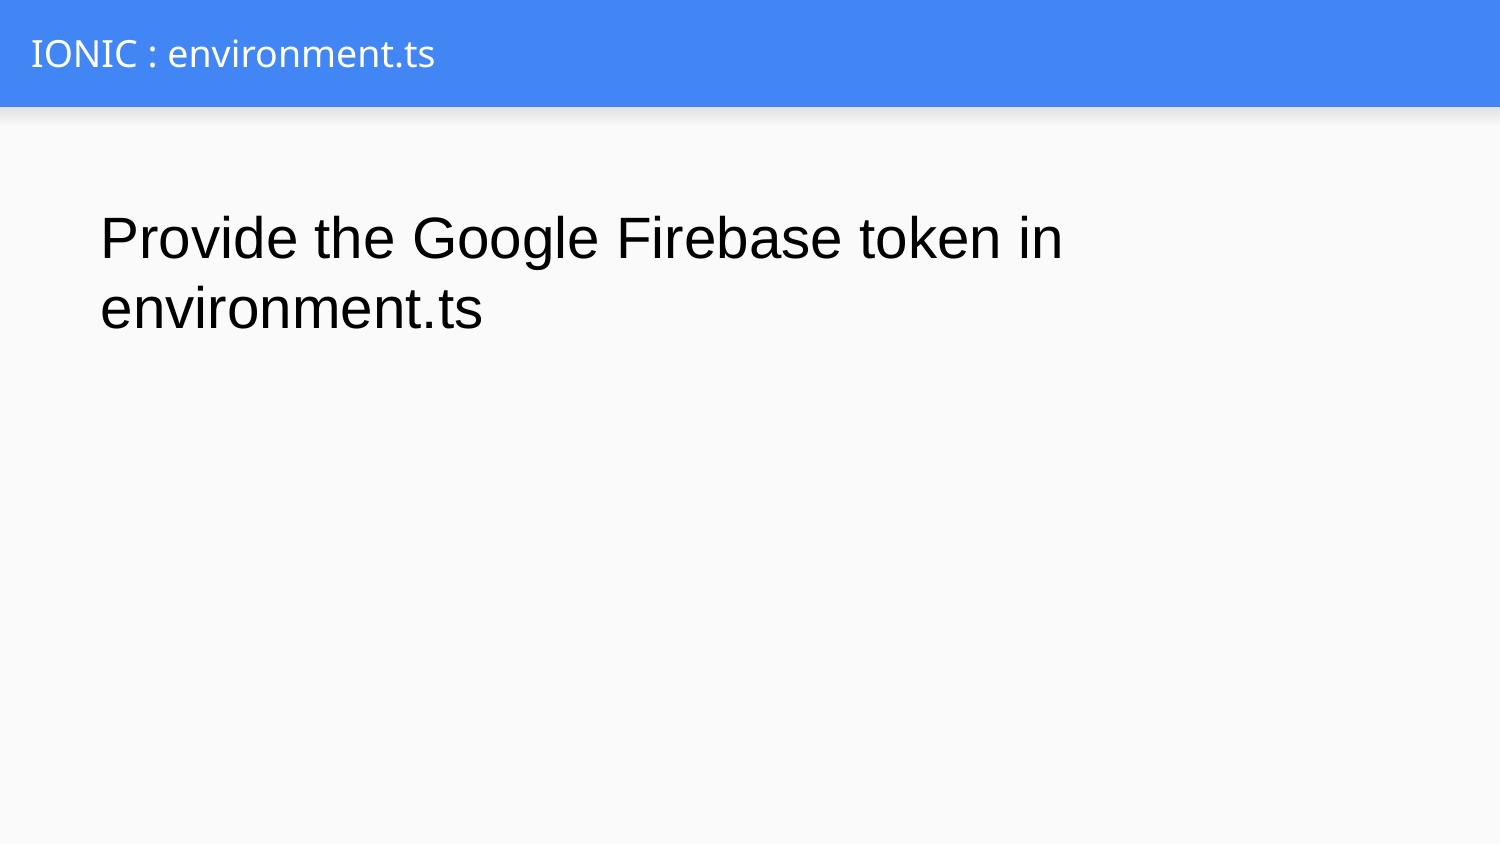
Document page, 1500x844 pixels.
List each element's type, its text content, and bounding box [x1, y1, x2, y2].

title IONIC : environment.ts [16, 2, 1464, 102]
text_box Provide the Google Firebase token in environment.ts [85, 192, 1414, 488]
